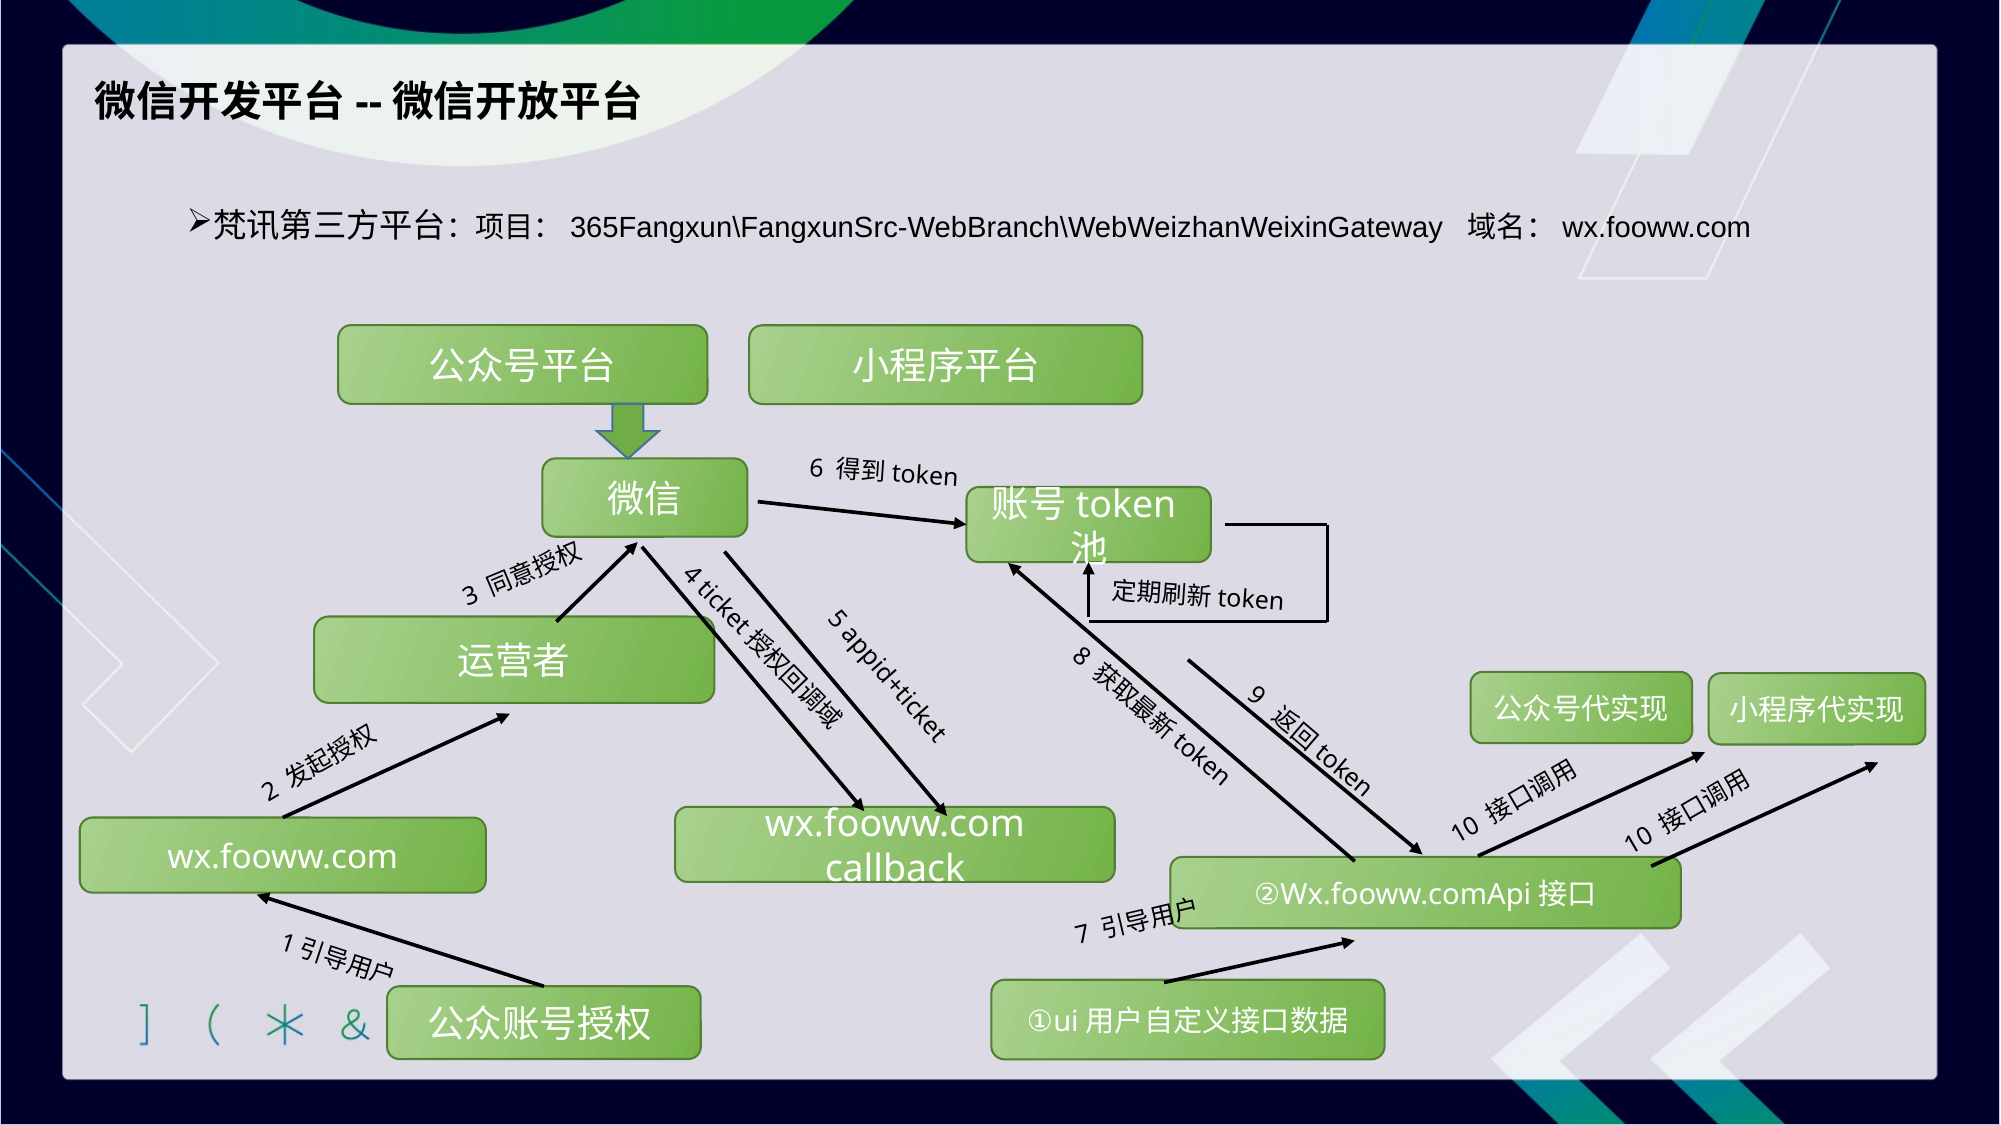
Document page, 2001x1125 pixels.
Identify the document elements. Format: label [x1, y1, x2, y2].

text_box [724, 551, 947, 816]
text_box [1651, 762, 1879, 867]
picture [0, 0, 2000, 1125]
text_box [641, 546, 865, 812]
text_box [1477, 752, 1705, 857]
text_box [282, 713, 510, 818]
text_box [1355, 659, 1423, 855]
text_box [1163, 940, 1355, 983]
text_box [757, 501, 967, 525]
text_box [556, 542, 638, 622]
text_box [256, 894, 544, 987]
text_box [1008, 562, 1355, 862]
